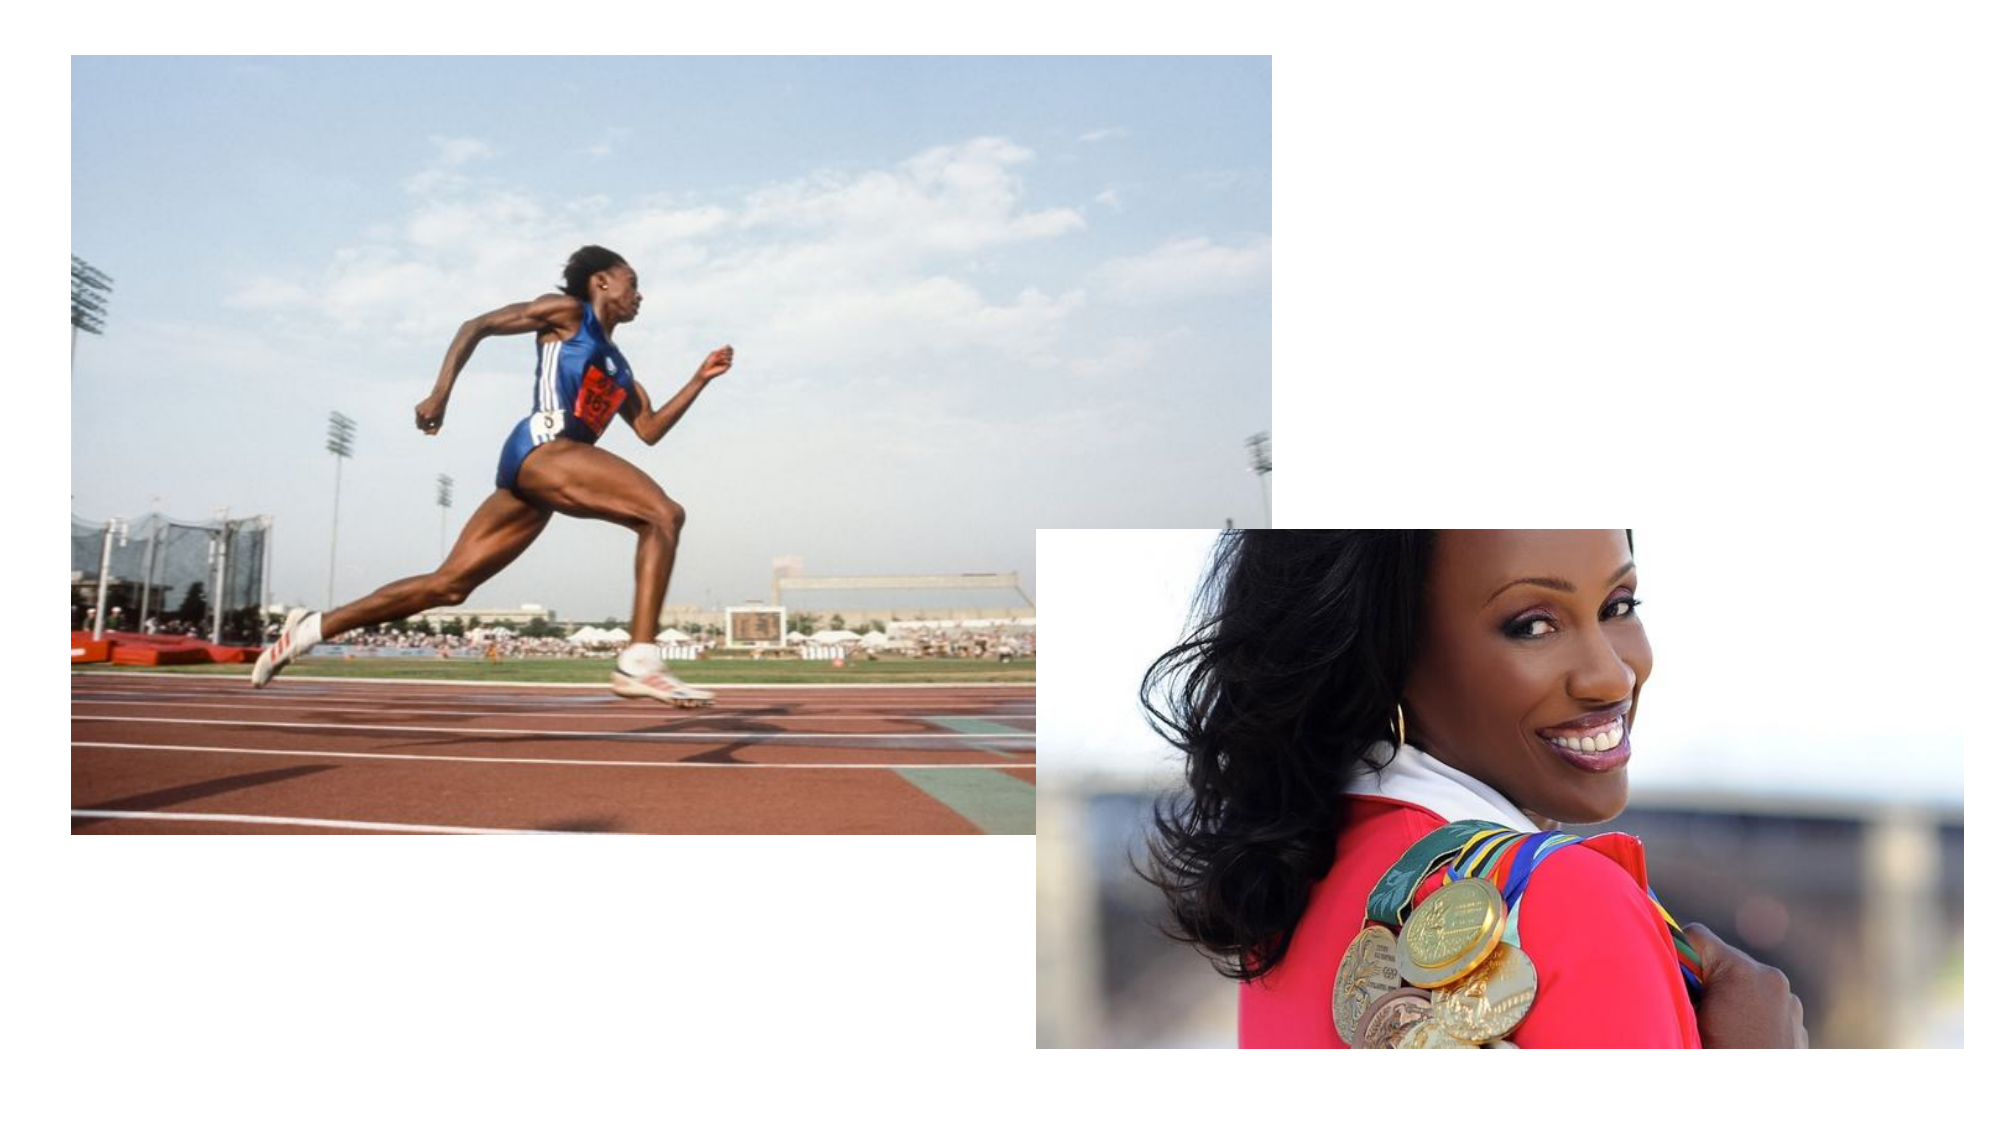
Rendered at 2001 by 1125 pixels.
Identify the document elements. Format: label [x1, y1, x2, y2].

picture [71, 55, 1964, 1049]
